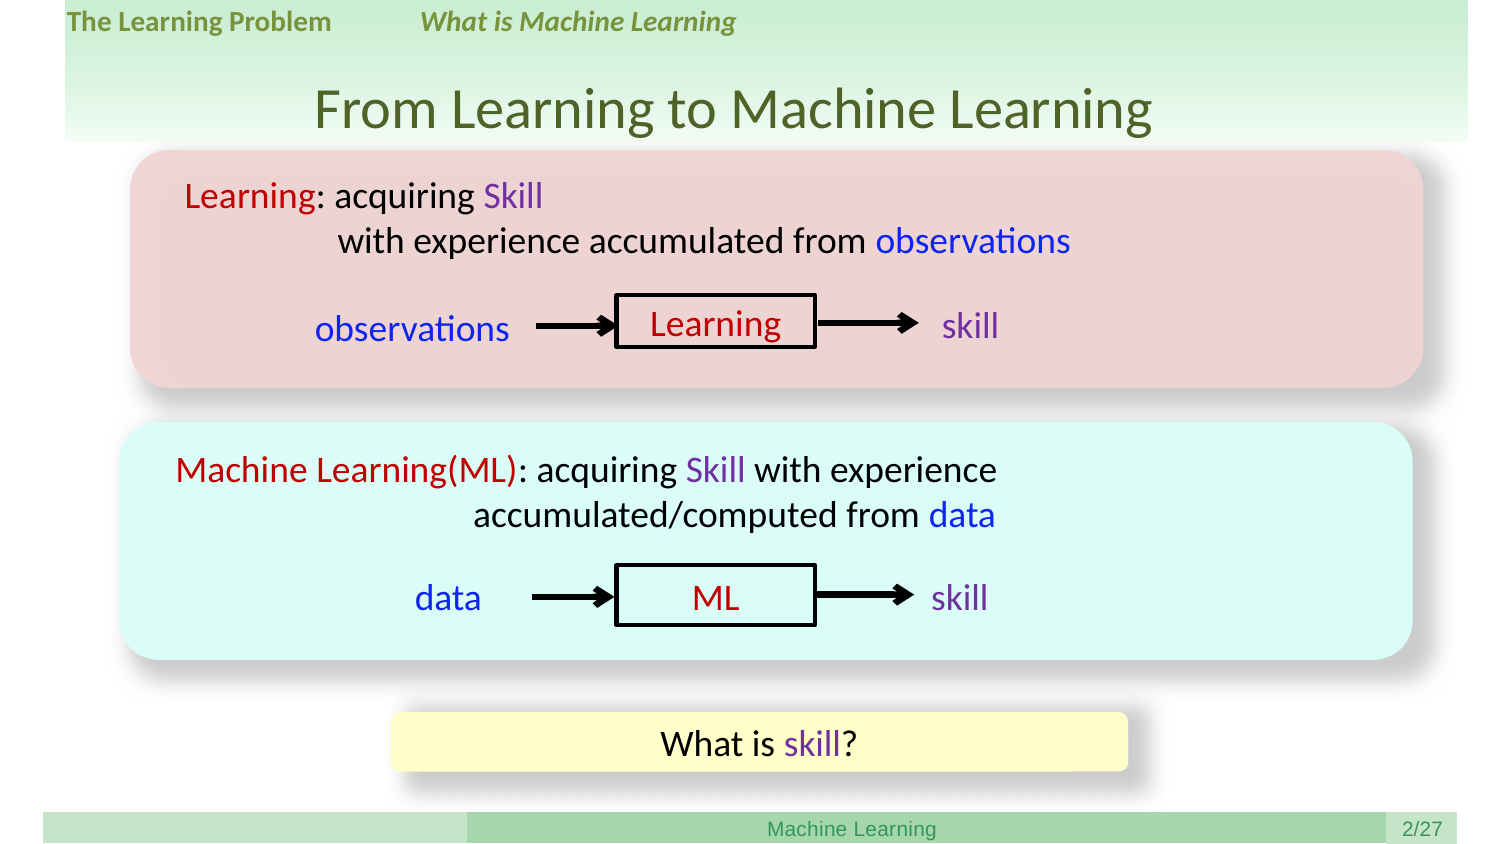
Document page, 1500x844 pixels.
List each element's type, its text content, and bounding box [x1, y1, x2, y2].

text_box What is Machine Learning [407, 0, 868, 44]
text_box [129, 149, 1424, 389]
text_box [42, 811, 467, 844]
slide_number /27 [1393, 815, 1457, 842]
text_box [467, 811, 1387, 844]
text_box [390, 711, 1129, 772]
text_box From Learning to Machine Learning [247, 64, 1221, 141]
text_box The Learning Problem [55, 0, 407, 44]
footer Machine Learning [765, 815, 1089, 842]
text_box [1385, 812, 1457, 844]
text_box [64, 0, 1470, 143]
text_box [119, 421, 1413, 661]
